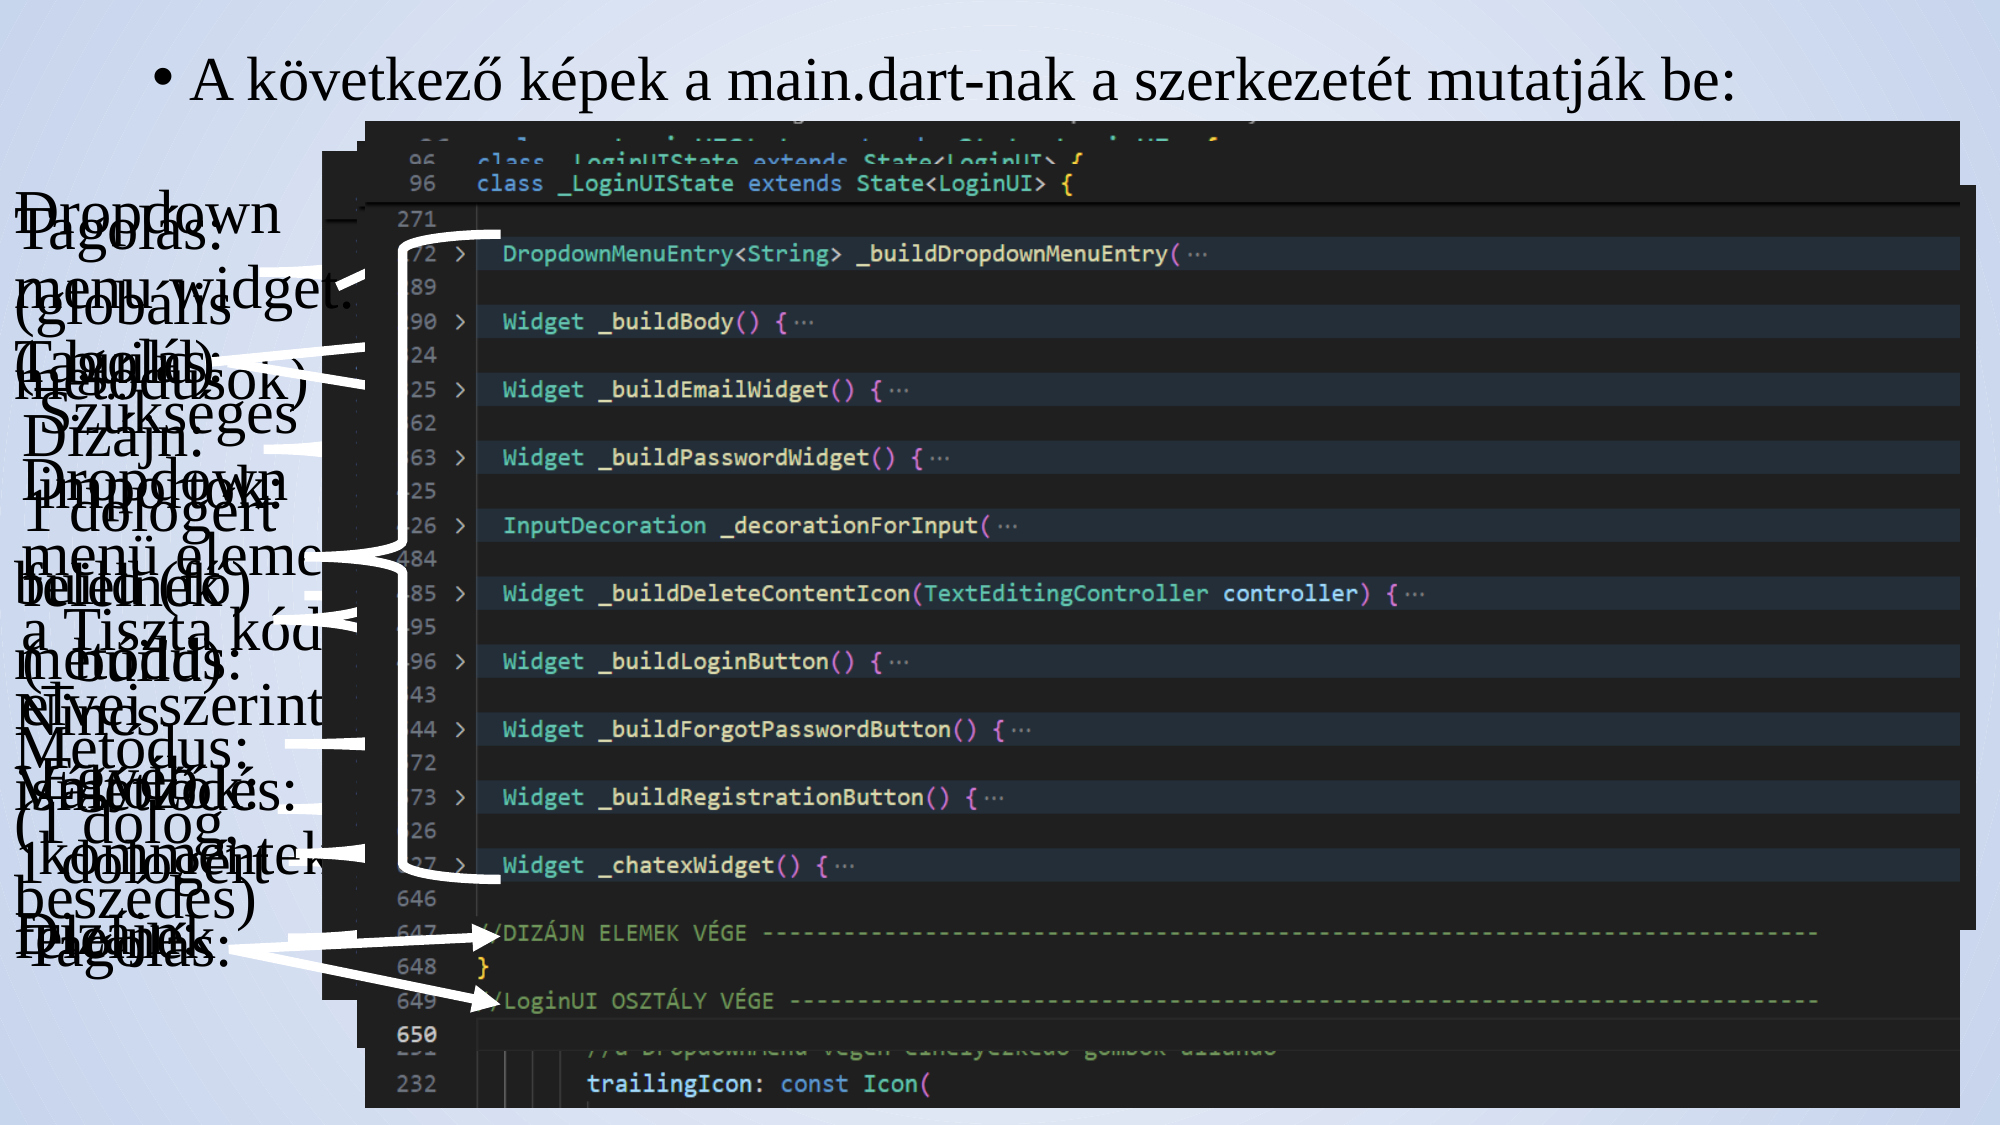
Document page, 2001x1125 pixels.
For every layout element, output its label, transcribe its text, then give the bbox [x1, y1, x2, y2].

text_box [1960, 185, 1976, 930]
text_box A következő képek a main.dart-nak a szerkezetét mutatják be: [137, 38, 1863, 121]
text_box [7, 164, 1960, 1051]
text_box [0, 141, 1960, 1108]
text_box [6, 121, 1960, 141]
